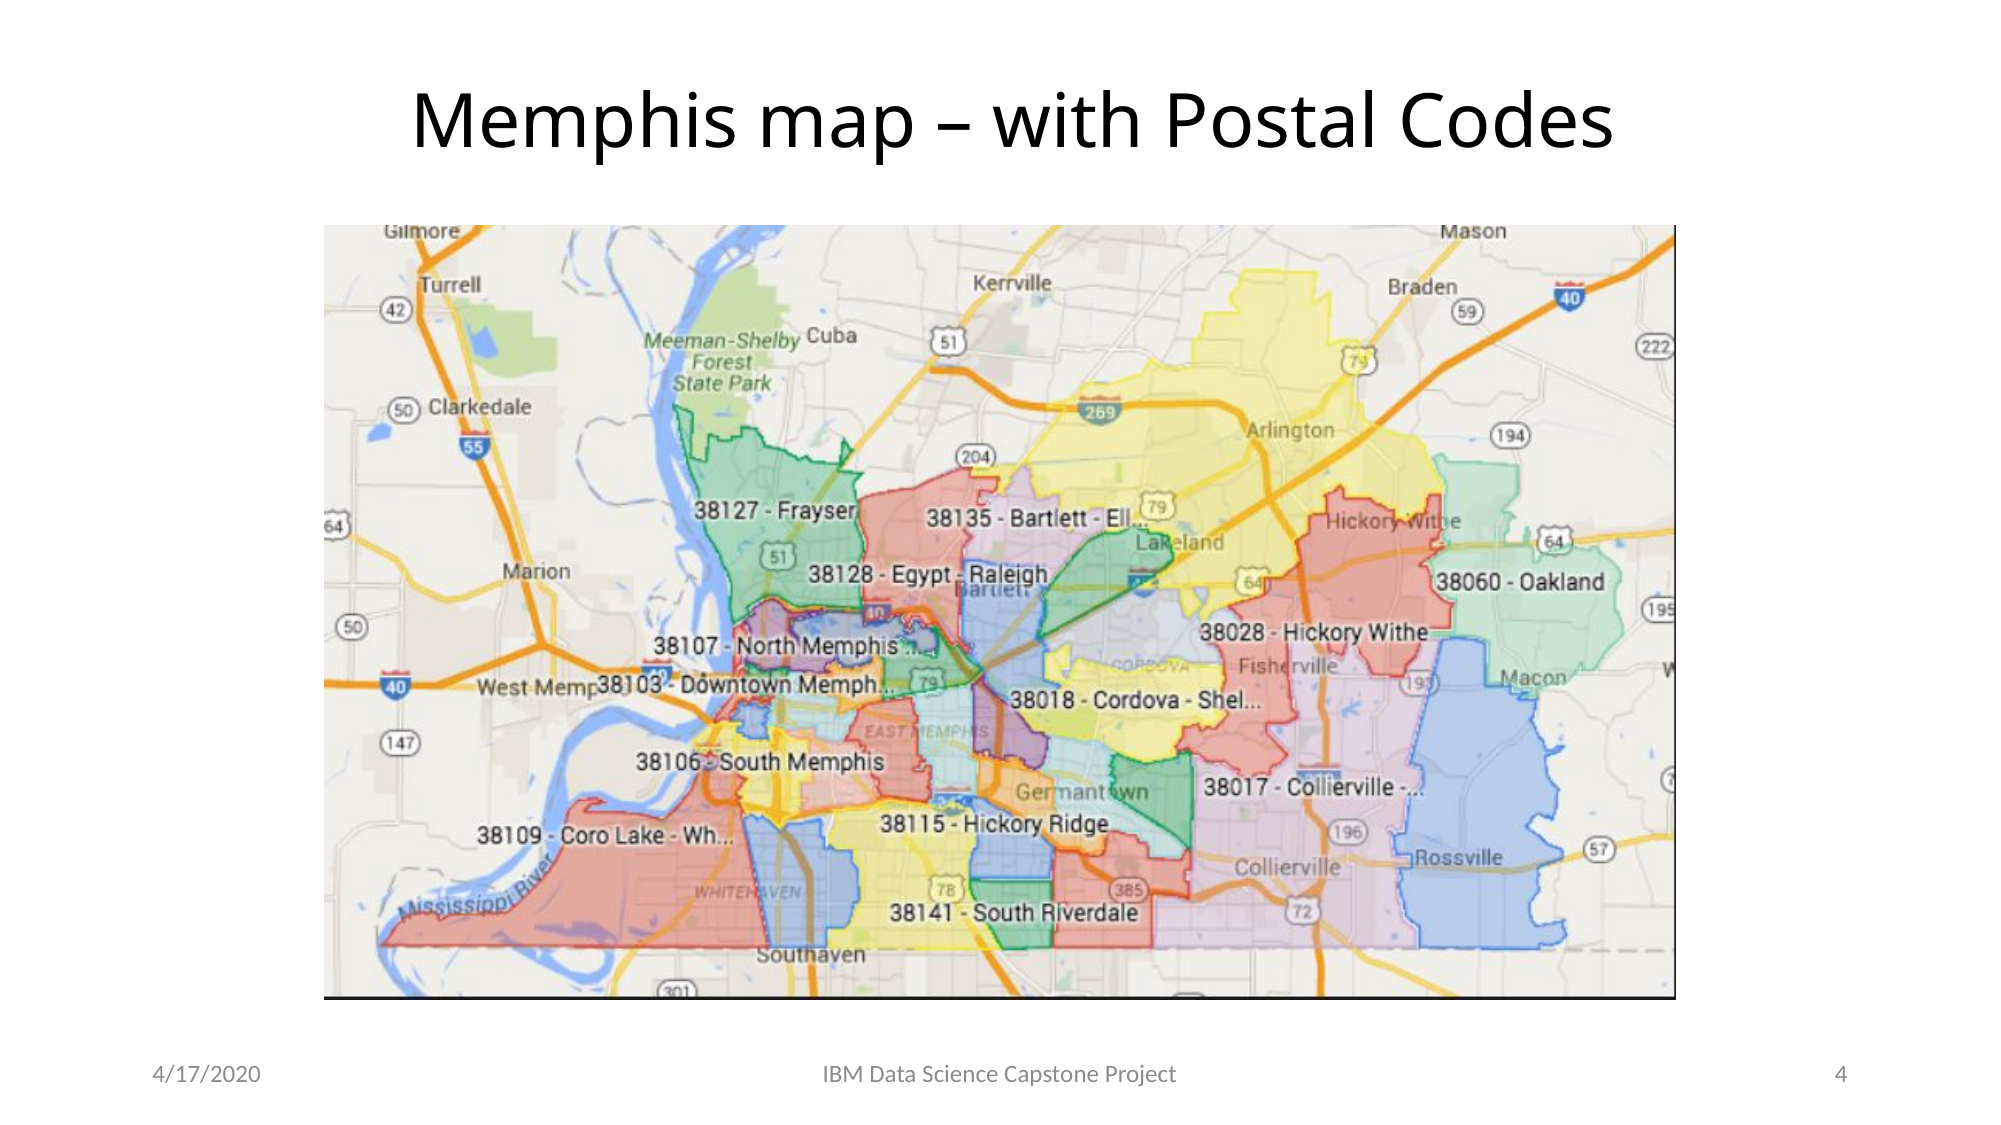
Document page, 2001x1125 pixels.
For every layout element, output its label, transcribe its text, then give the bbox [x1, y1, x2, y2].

footer IBM Data Science Capstone Project [662, 1042, 1338, 1103]
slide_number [137, 1042, 588, 1103]
title Memphis map – with Postal Codes [137, 59, 1691, 183]
slide_number 4 [1412, 1042, 1863, 1103]
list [324, 225, 1676, 1000]
